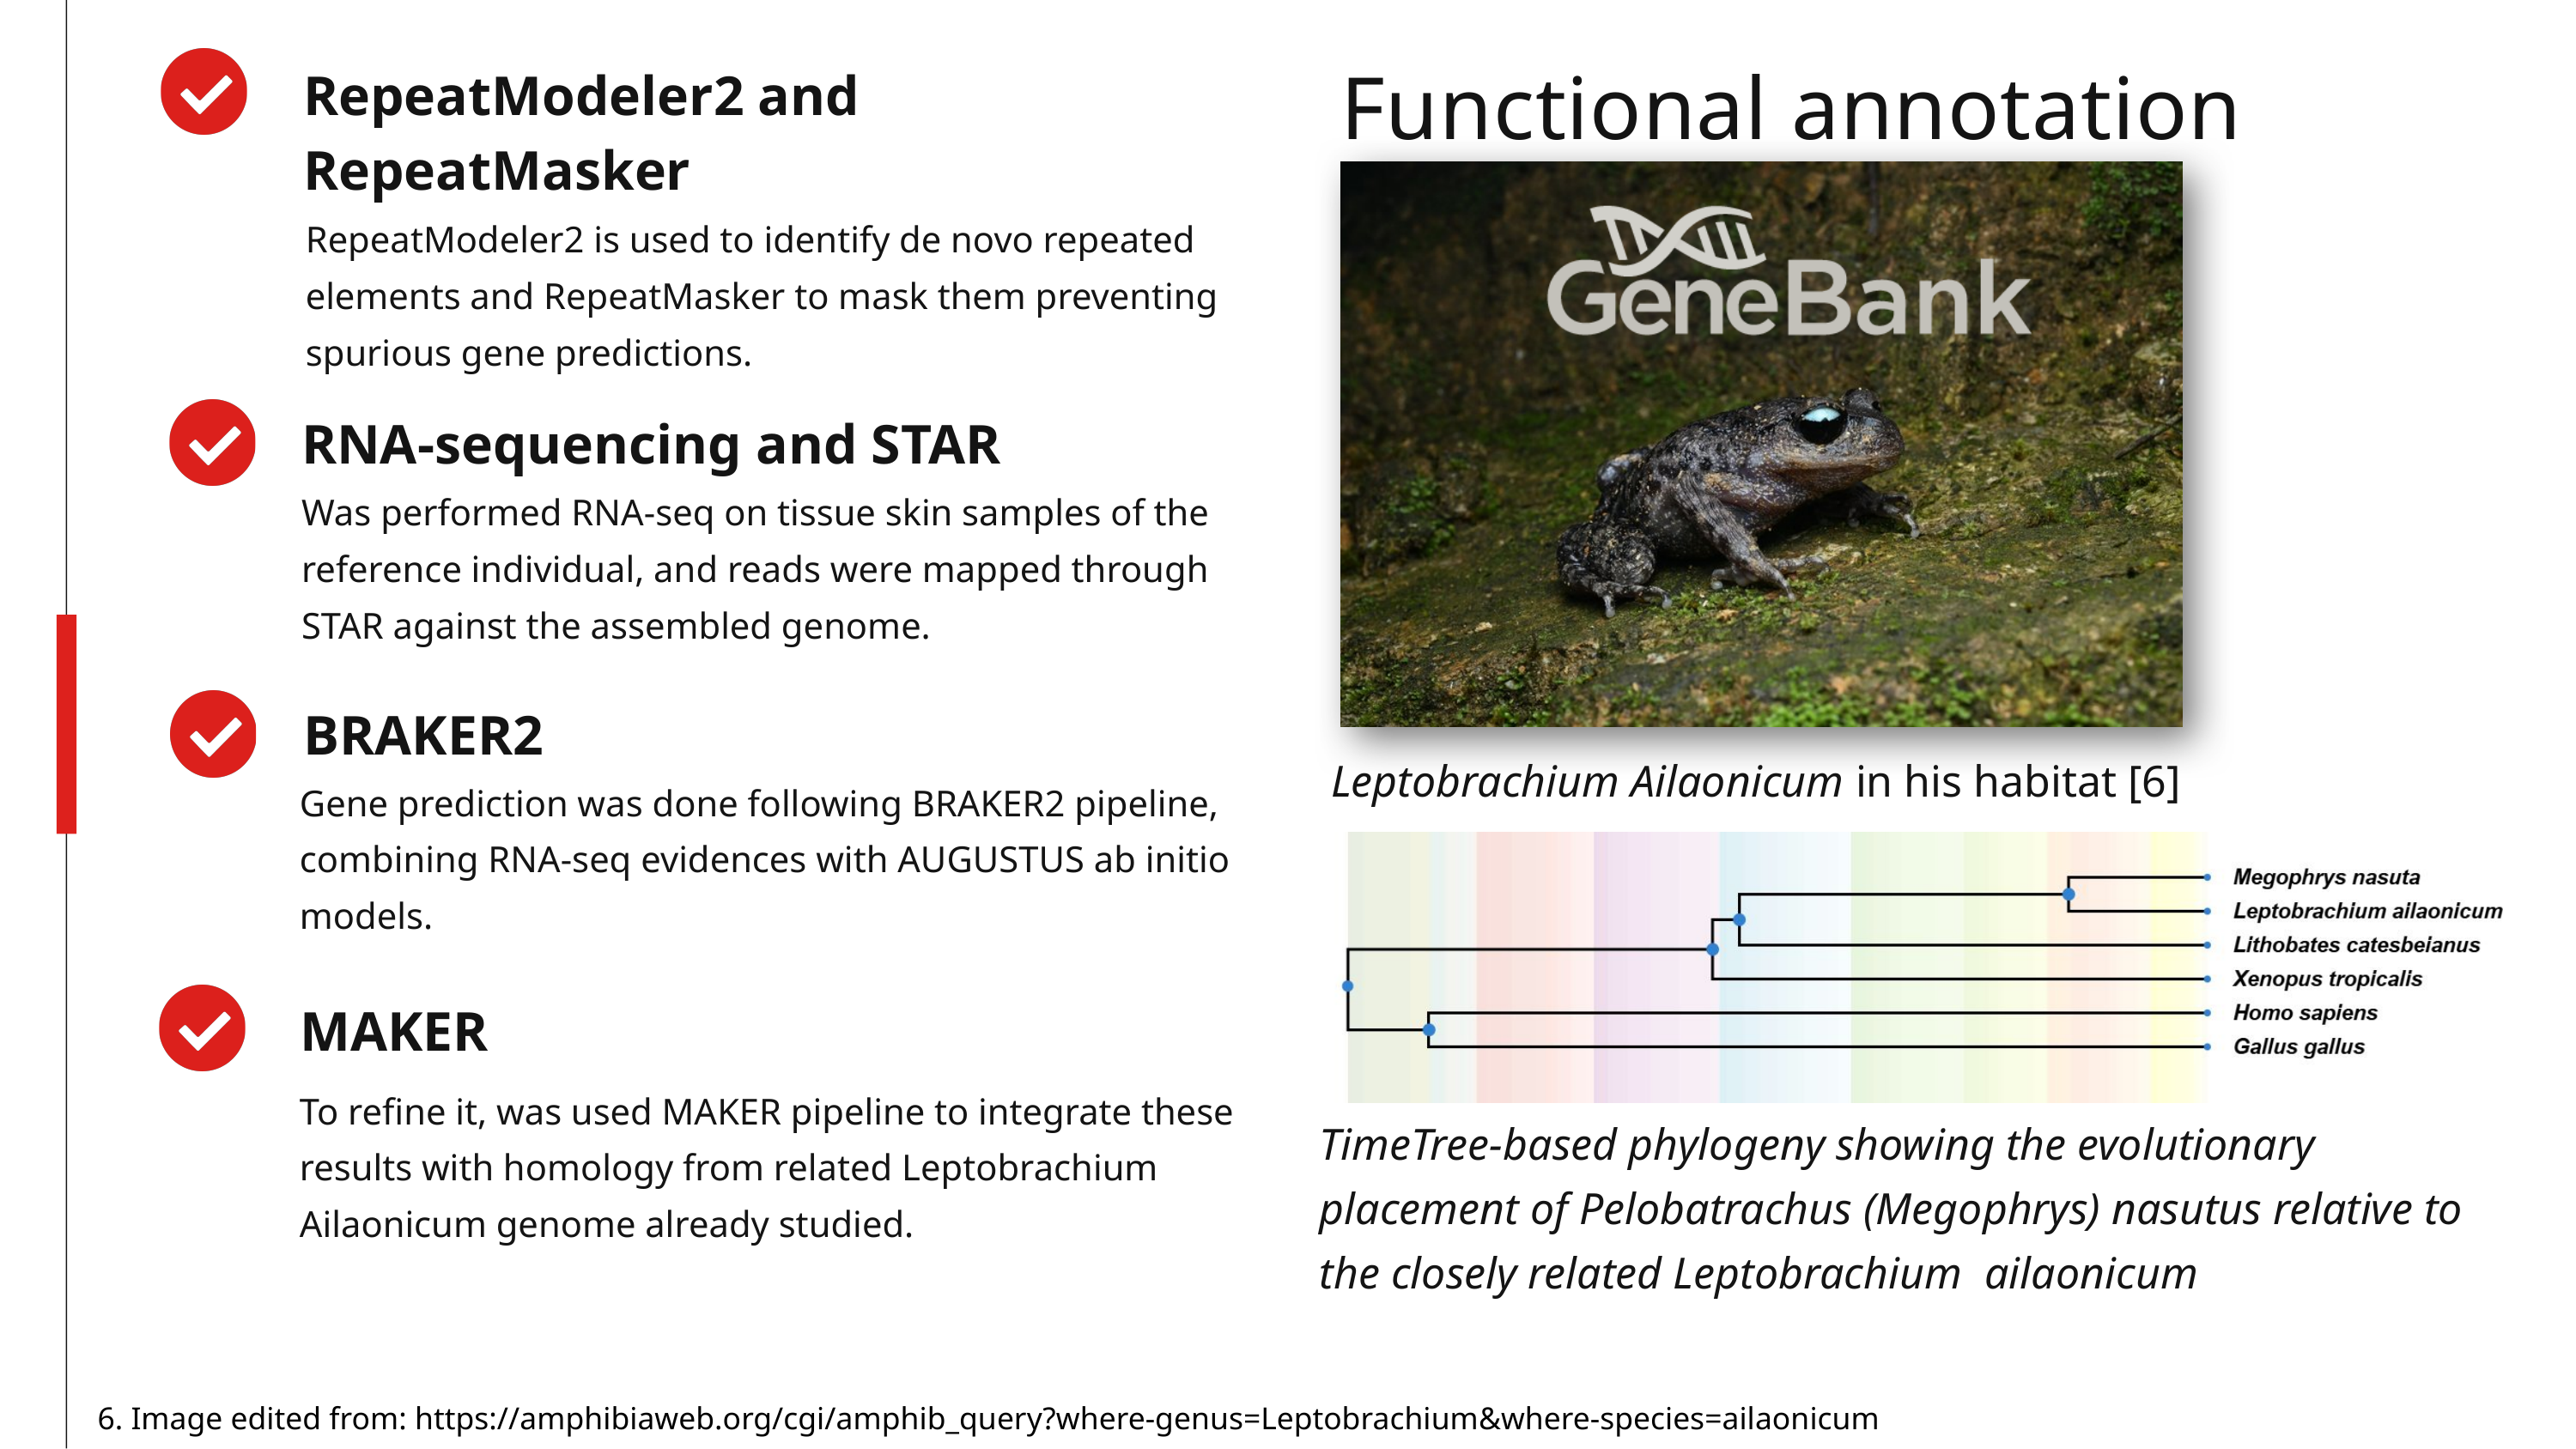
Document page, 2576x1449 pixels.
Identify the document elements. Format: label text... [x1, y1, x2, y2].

text_box [170, 690, 257, 778]
text_box Leptobrachium Ailaonicum in his habitat [6] [1320, 741, 2500, 806]
text_box Functional annotation [1340, 45, 2420, 157]
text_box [301, 399, 1335, 646]
text_box TimeTree-based phylogeny showing the evolutionary placement of Pelobatrachus (Megophrys) nasutus relative to the closely related Leptobrachium ailaonicum [1319, 1109, 2520, 1298]
text_box To refine it, was used MAKER pipeline to integrate these results with homology from related Leptobrachium Ailaonicum genome already studied. [300, 1075, 1287, 1245]
text_box [169, 399, 256, 486]
text_box [159, 985, 246, 1071]
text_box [56, 0, 77, 1449]
text_box [161, 48, 247, 135]
text_box MAKER [300, 986, 1176, 1063]
picture [1319, 832, 2564, 1103]
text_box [302, 51, 1291, 373]
text_box 6. Image edited from: https://amphibiaweb.org/cgi/amphib_query?where-genus=Leptobrachium&where-species=ailaonicum [97, 1398, 2254, 1436]
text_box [1340, 161, 2183, 728]
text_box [299, 690, 1287, 937]
